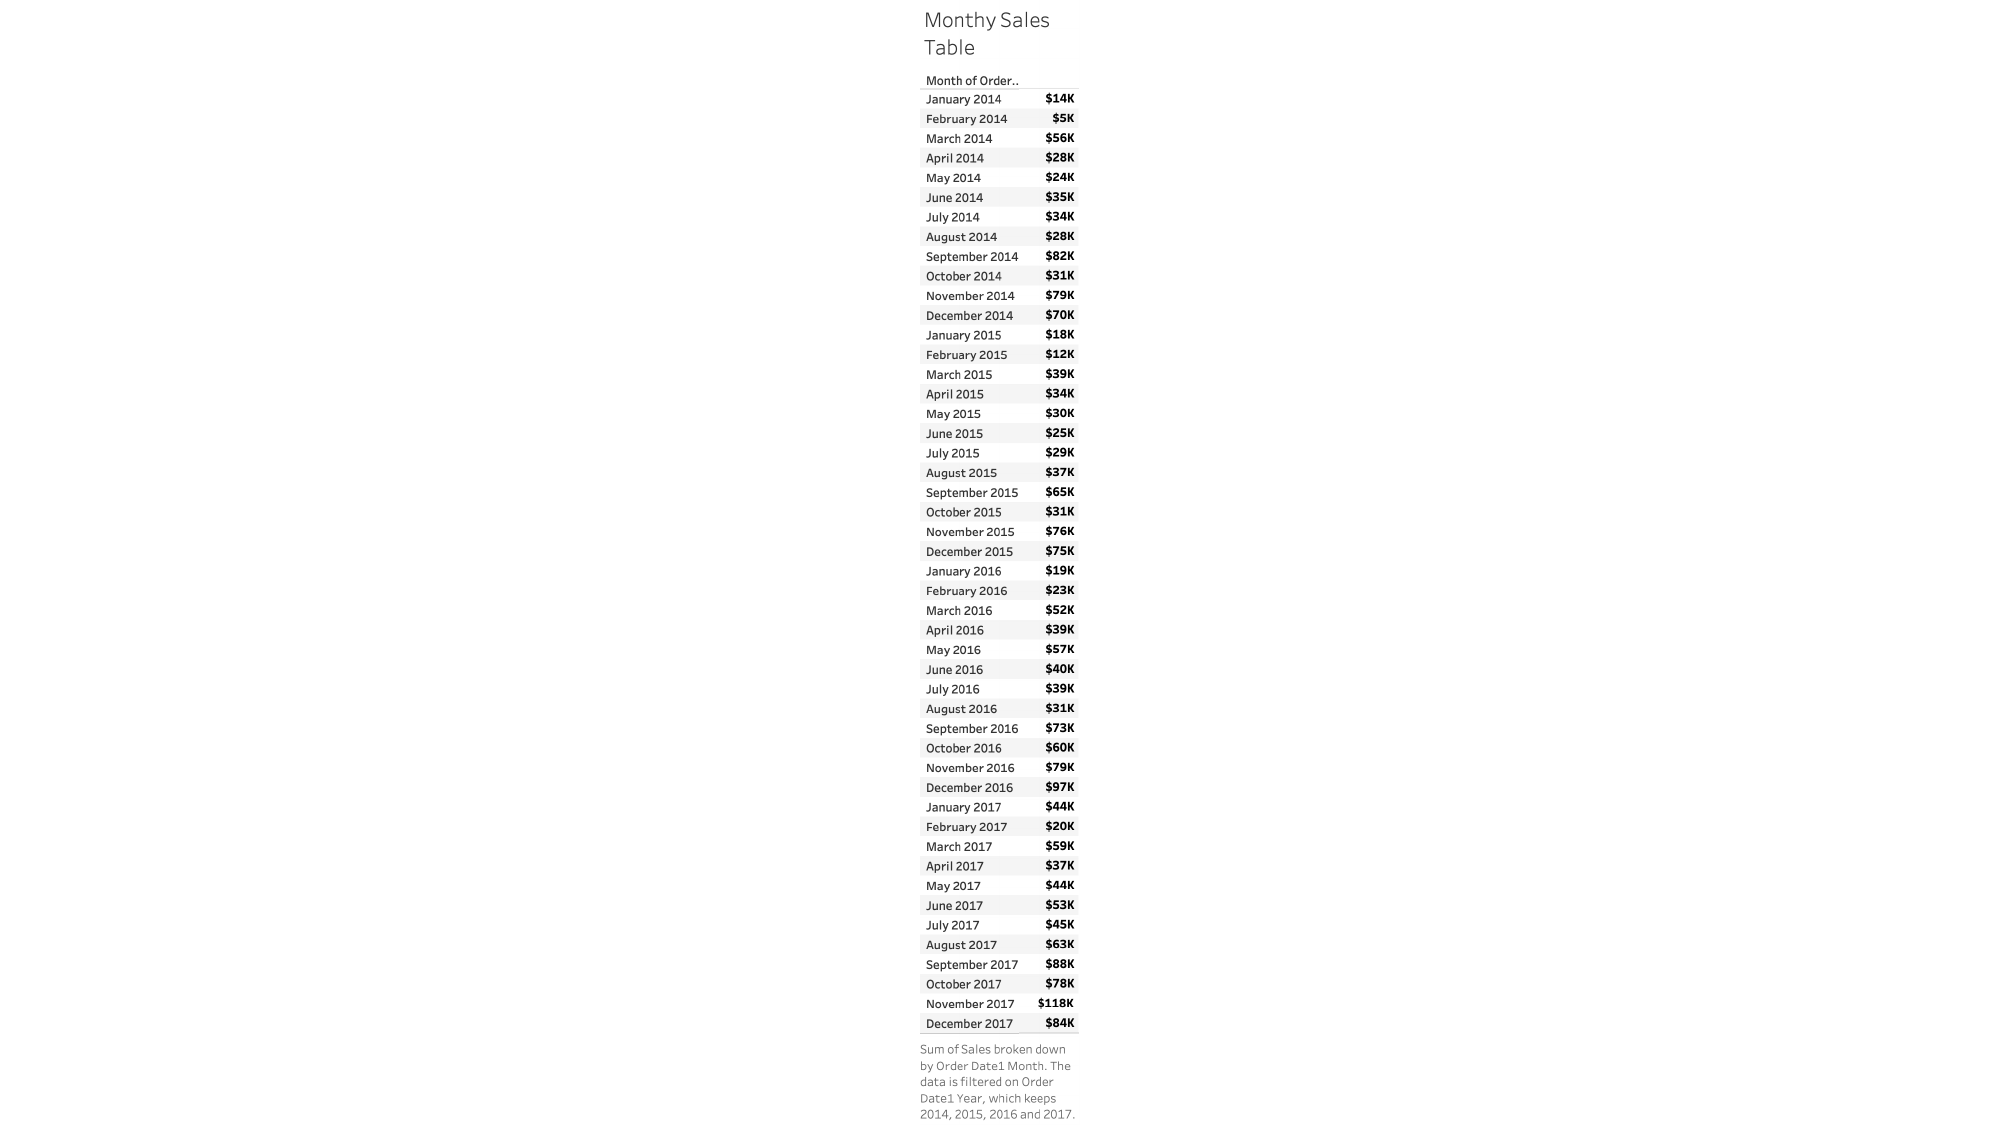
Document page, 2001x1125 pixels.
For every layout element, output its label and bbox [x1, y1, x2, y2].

picture [920, 0, 1080, 1125]
